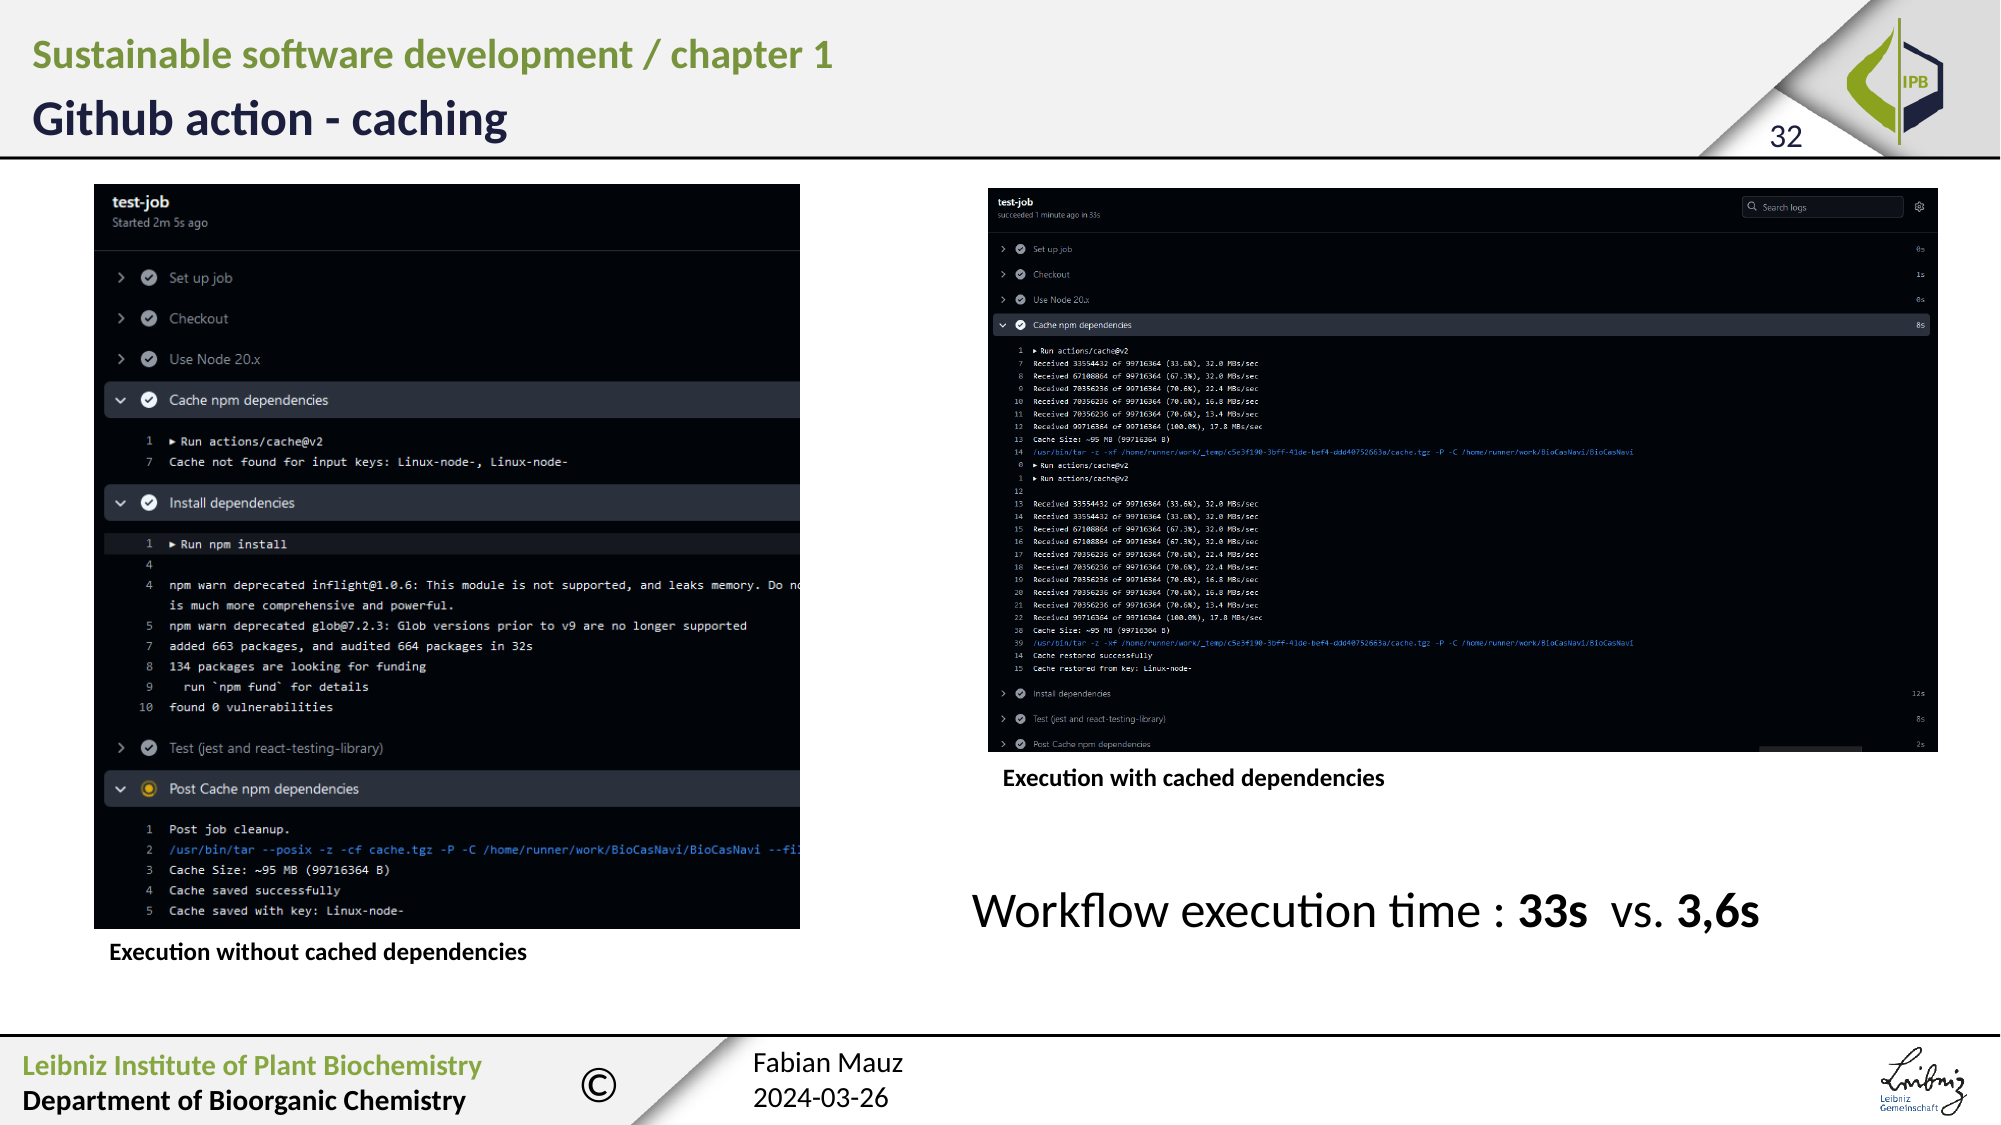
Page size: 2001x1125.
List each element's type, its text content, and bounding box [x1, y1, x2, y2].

text_box Execution with cached dependencies [988, 760, 1938, 799]
text_box Execution without cached dependencies [94, 937, 800, 973]
text_box Workflow execution time : 33s vs. 3,6s [957, 870, 1775, 945]
list Sustainable software development / chapter 1 [17, 19, 1223, 79]
picture [0, 0, 2001, 1125]
list Github action - caching [17, 79, 1223, 149]
